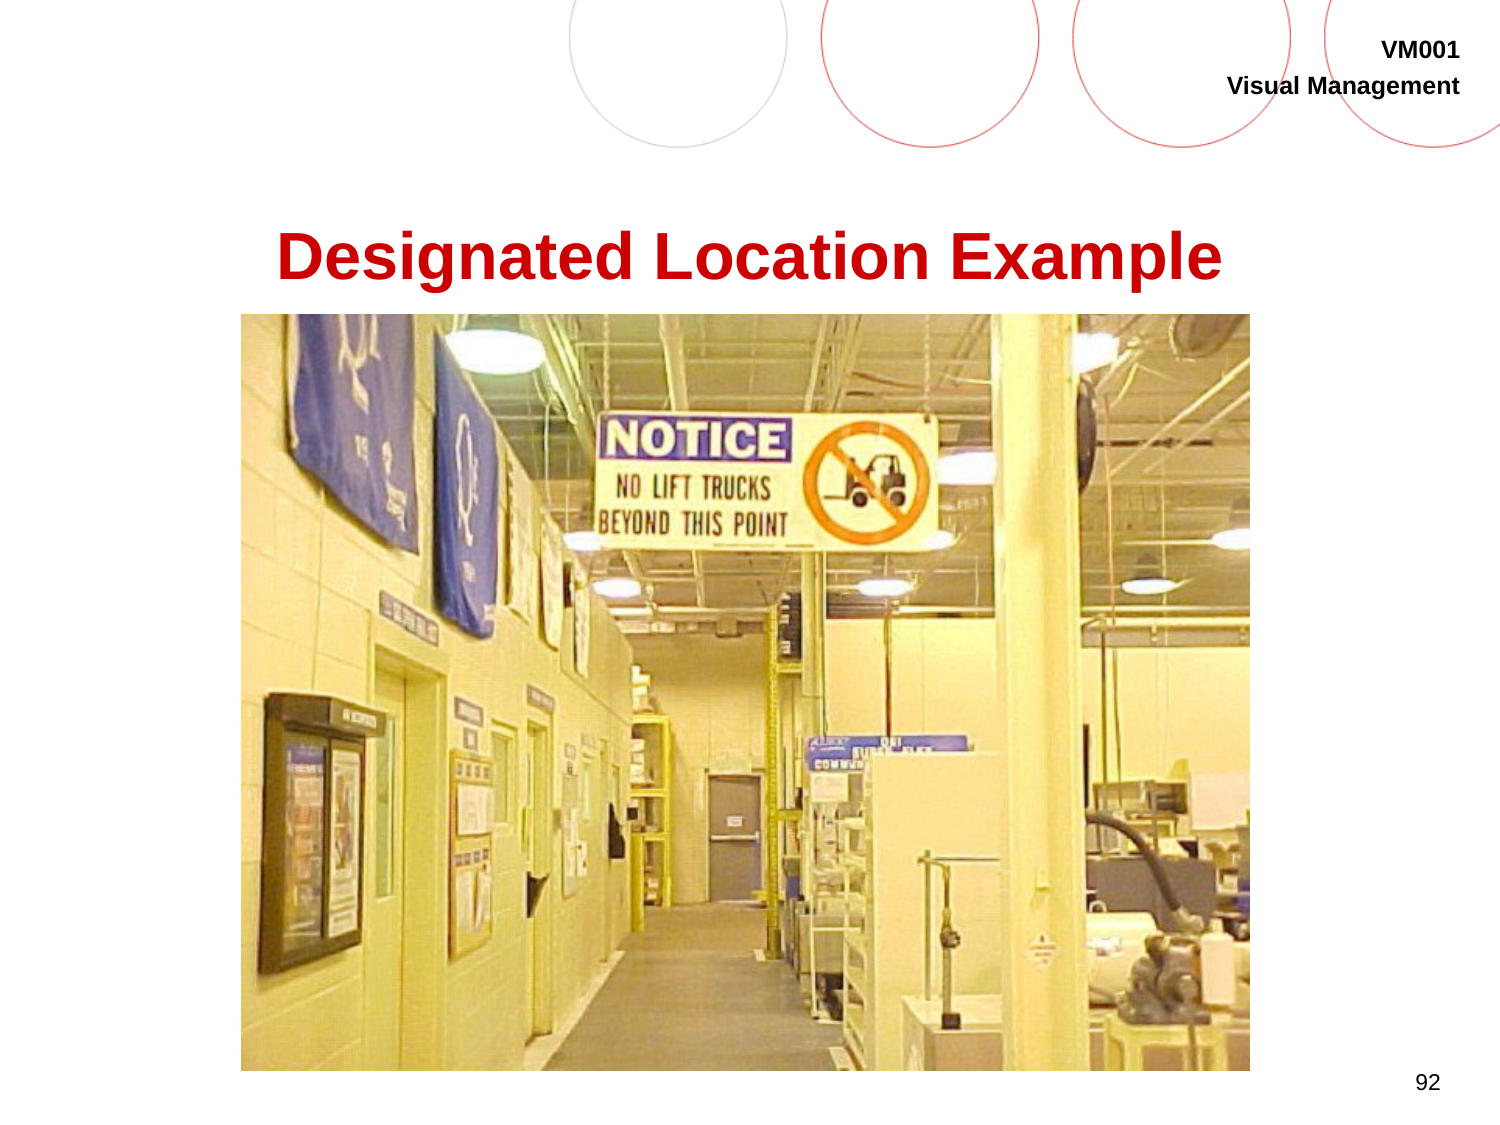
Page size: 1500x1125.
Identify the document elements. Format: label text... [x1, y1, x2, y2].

title Designated Location Example [112, 216, 1388, 303]
picture [568, 0, 1500, 149]
picture [241, 314, 1251, 1071]
